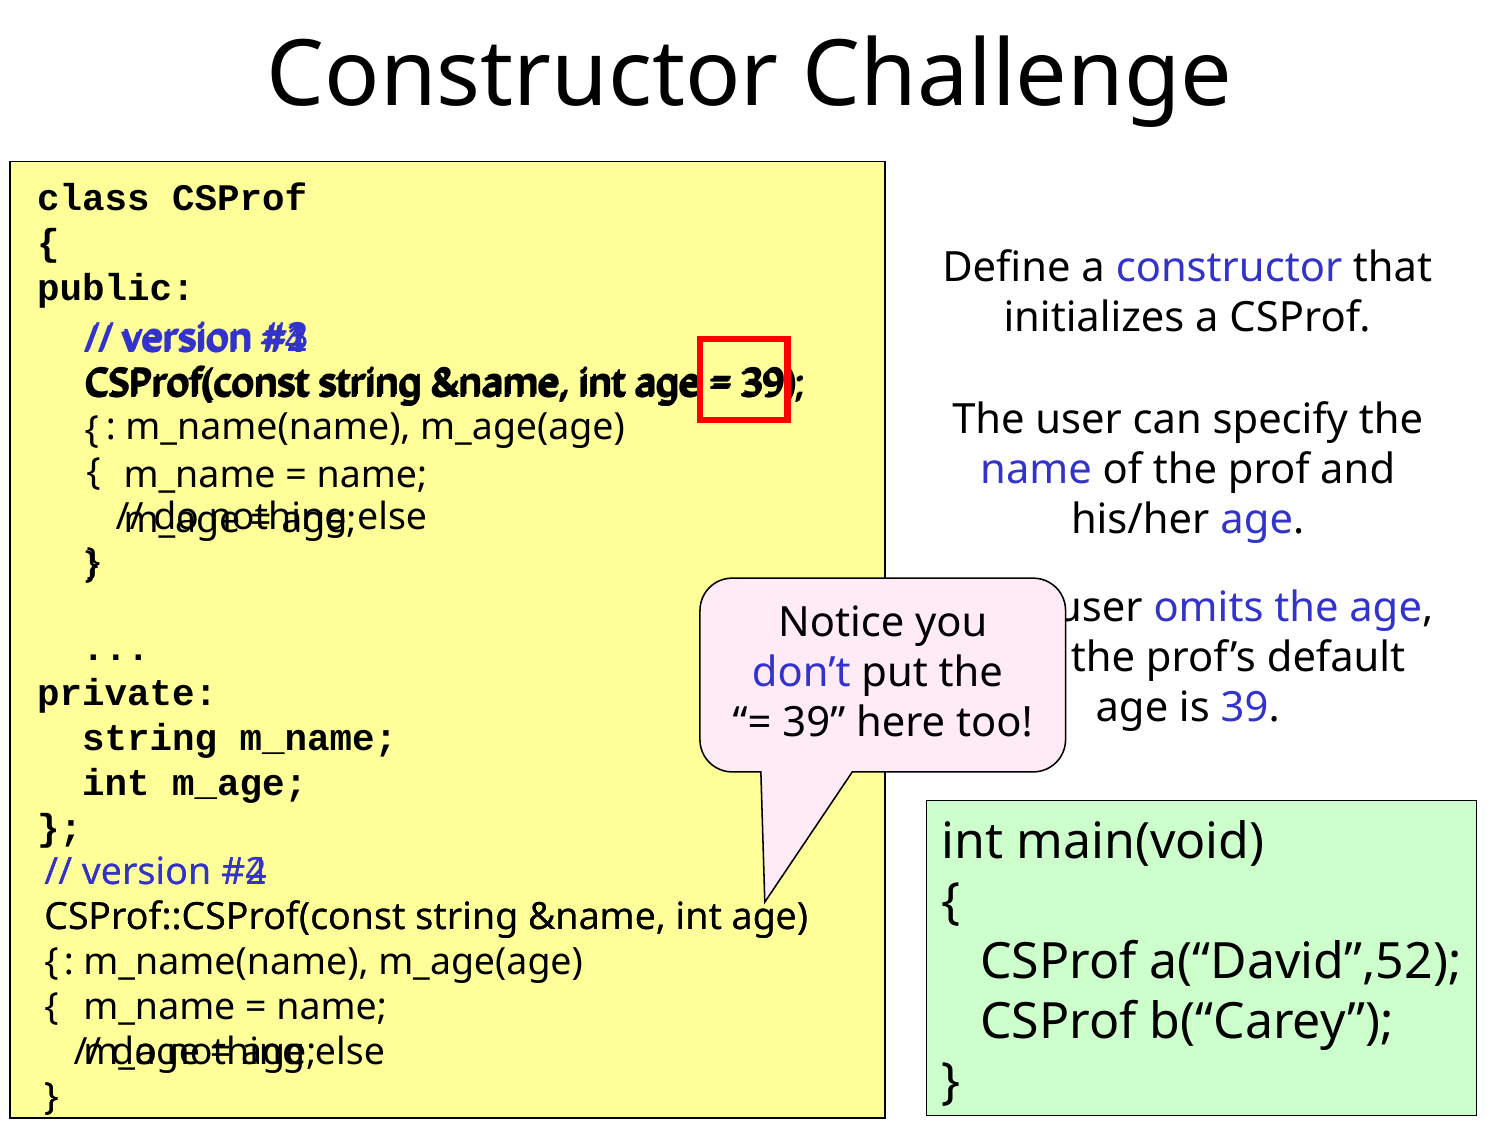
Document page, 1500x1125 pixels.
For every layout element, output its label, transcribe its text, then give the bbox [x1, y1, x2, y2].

text_box Define a constructor that initializes a CSProf. [924, 232, 1450, 348]
text_box // version #1 CSProf(const string &name, int age = 39) { m_name = name; m_age = age; } [69, 413, 706, 593]
text_box // version #4 CSProf::CSProf(const string &name, int age) : m_name(name), m_age(age) { // do nothing else } [29, 839, 825, 1125]
text_box class CSProf { public: ... private: string m_name; int m_age; }; [22, 165, 898, 856]
text_box The user can specify the name of the prof and his/her age. [924, 384, 1451, 550]
text_box // version #3 CSProf(const string &name, int age = 39) : m_name(name), m_age(age) { // do nothing else } [71, 413, 813, 590]
text_box [9, 161, 885, 1119]
text_box // version #4 CSProf(const string &name, int age = 39); [68, 307, 820, 413]
title Constructor Challenge [112, 0, 1388, 163]
text_box [699, 338, 788, 421]
text_box If the user omits the age, then the prof’s default age is 39. [924, 572, 1451, 738]
text_box Notice you don’t put the “= 39” here too! [699, 578, 1066, 839]
text_box int main(void) { CSProf a(“David”,52); CSProf b(“Carey”); } [926, 800, 1477, 1116]
